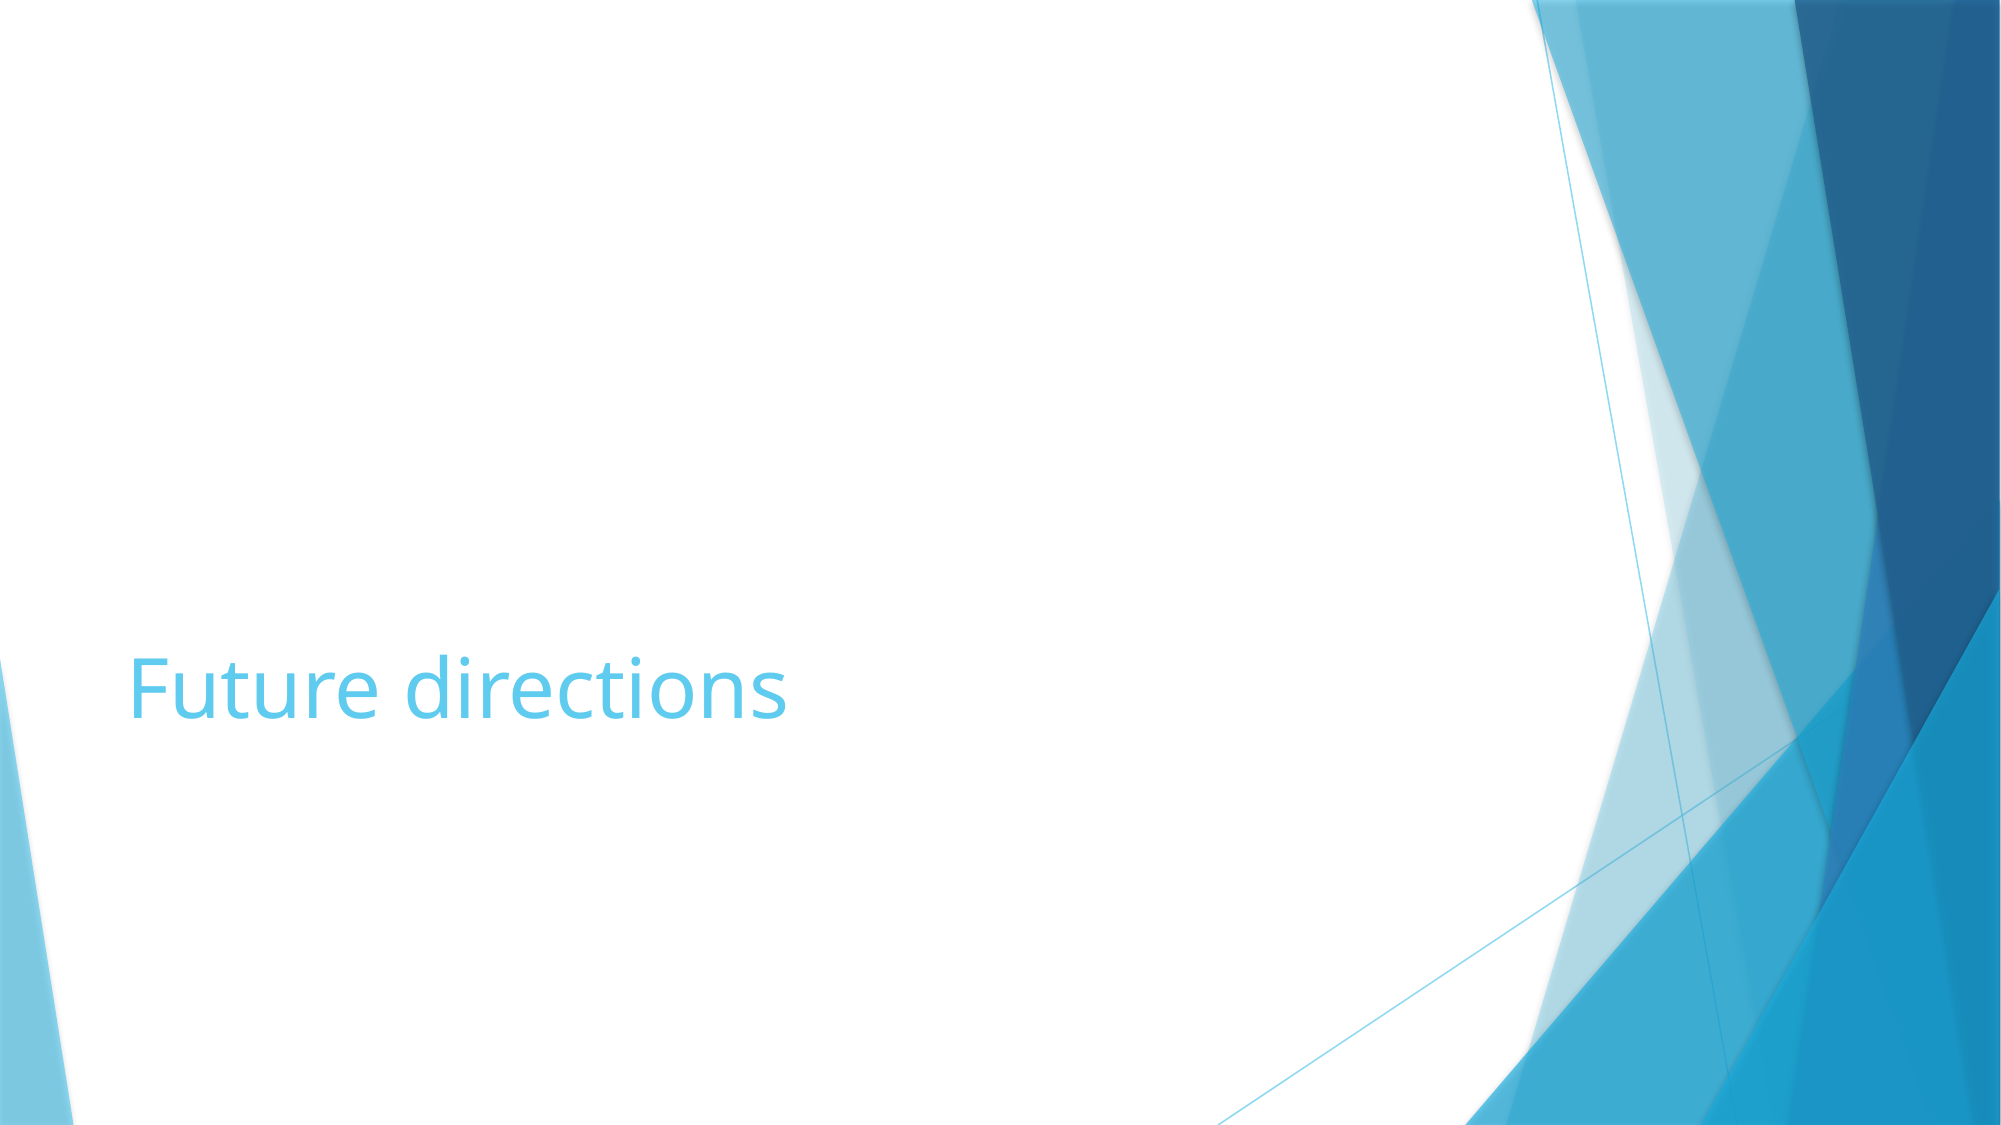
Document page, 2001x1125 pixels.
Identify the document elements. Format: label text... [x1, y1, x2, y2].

title Future directions [111, 443, 1522, 743]
